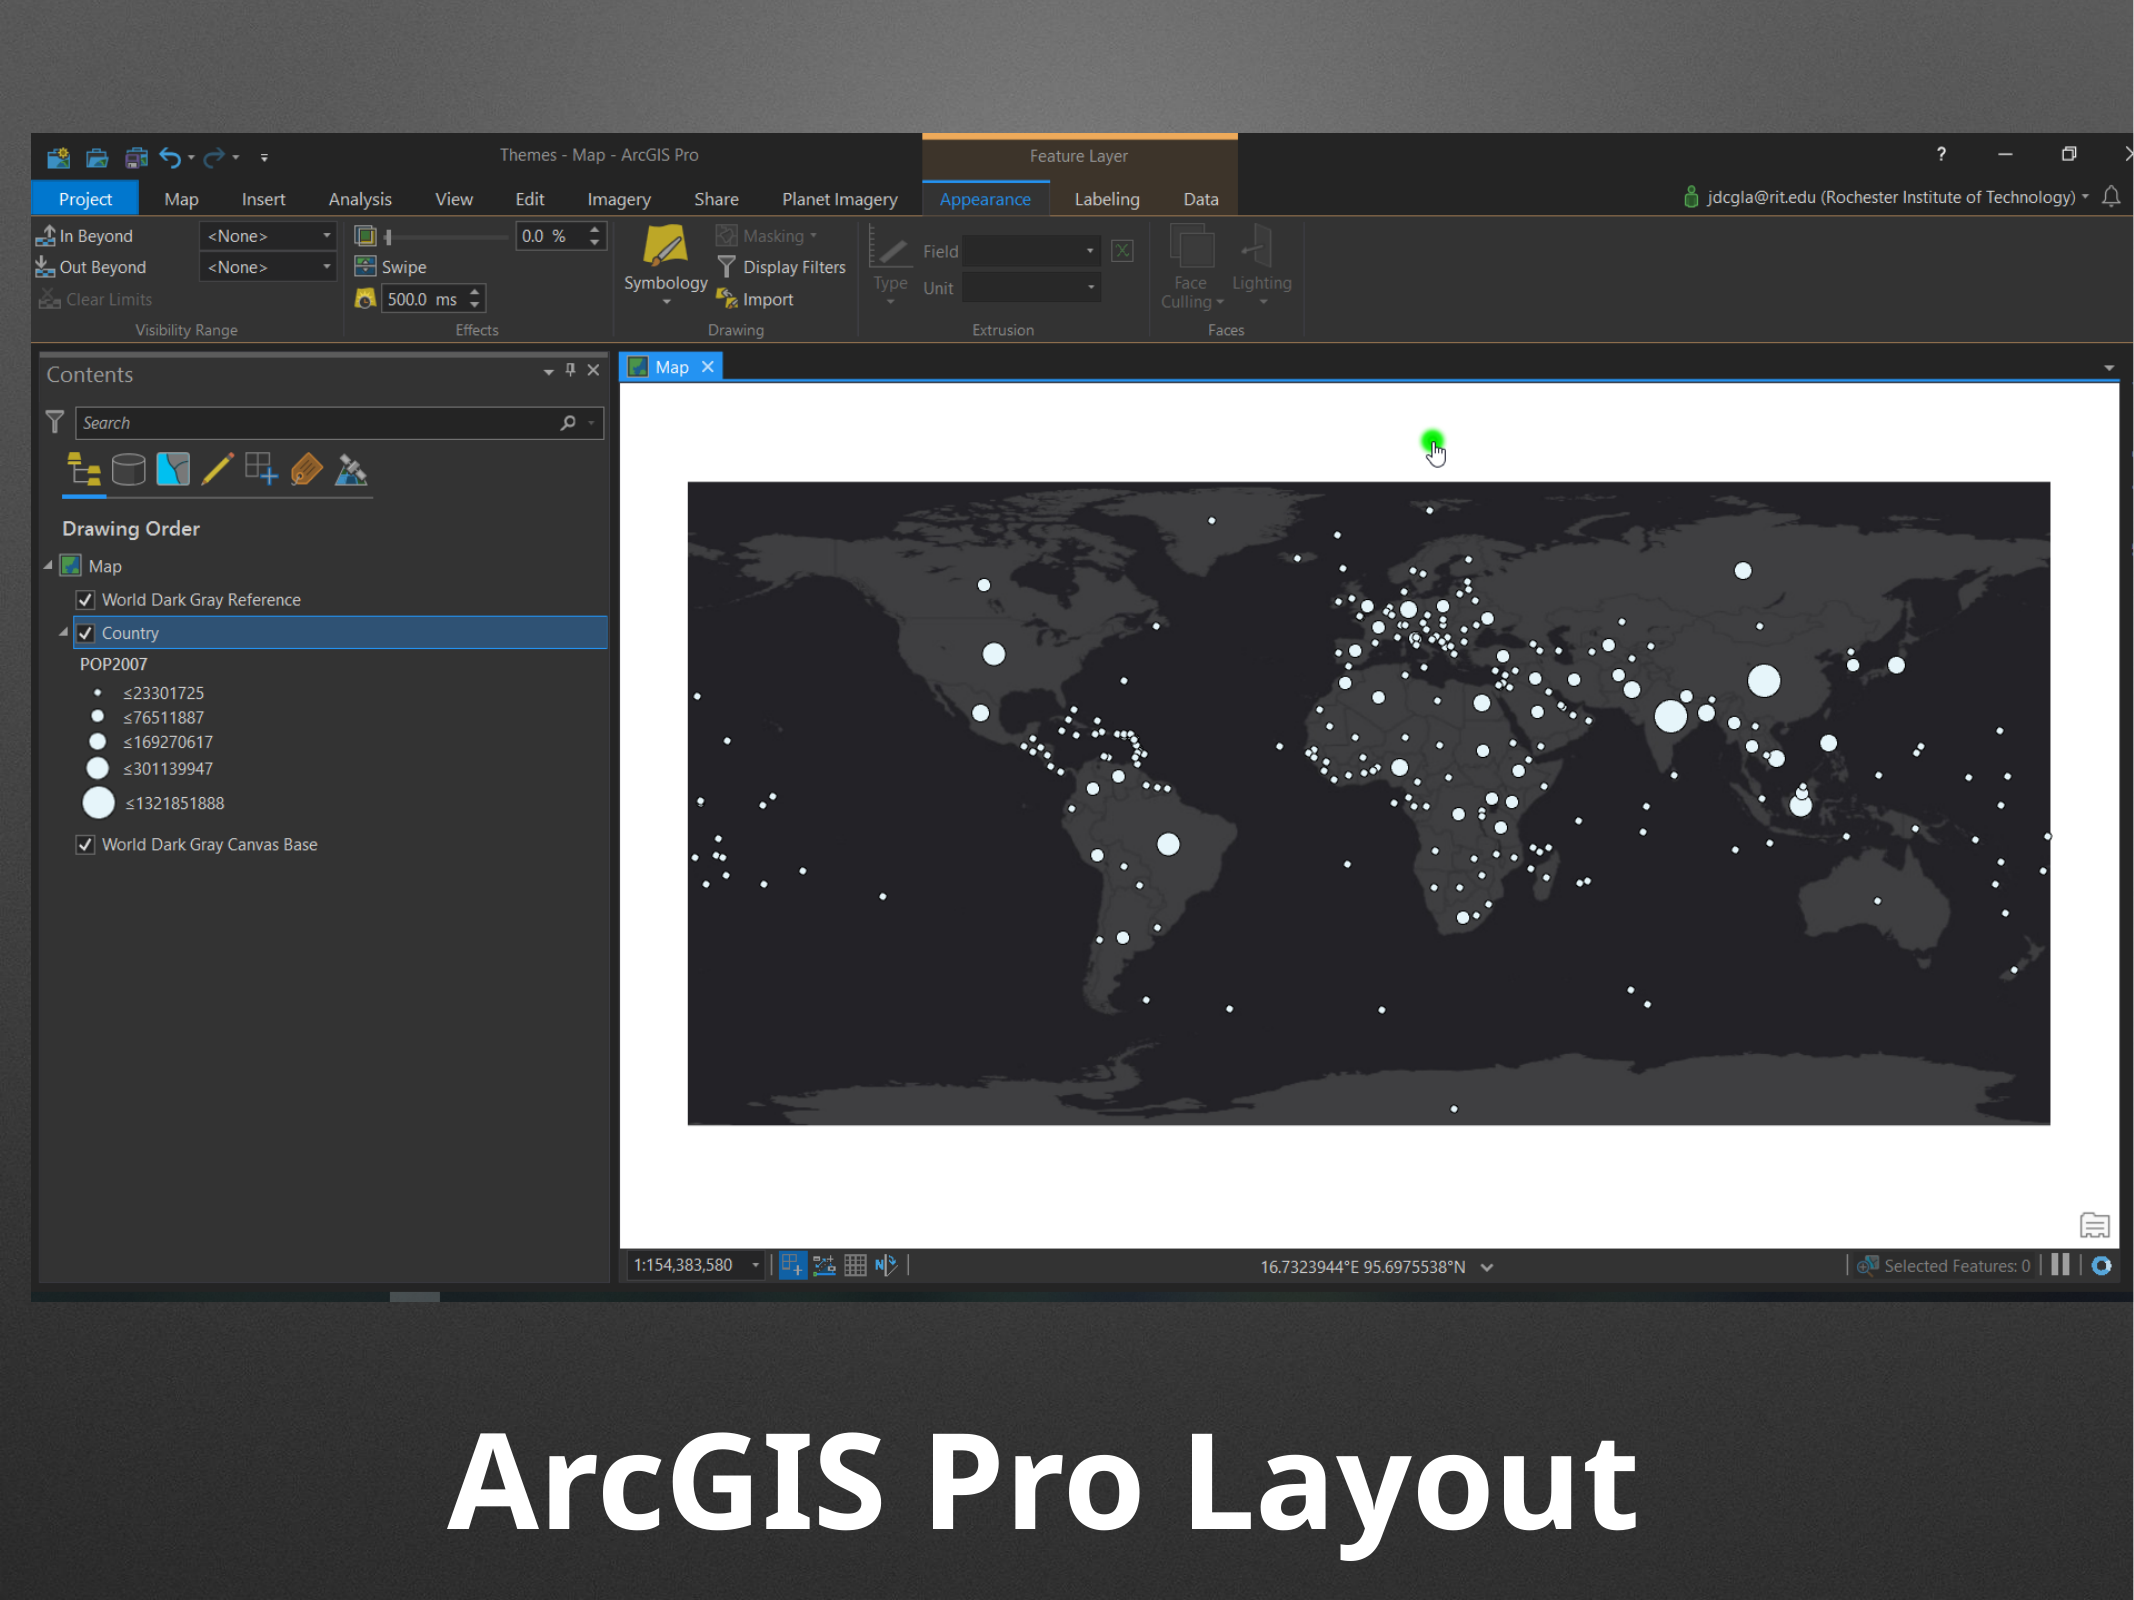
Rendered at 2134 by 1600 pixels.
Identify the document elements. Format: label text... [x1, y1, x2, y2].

picture [0, 0, 2134, 1600]
title ArcGIS Pro Layout [102, 1387, 1986, 1565]
